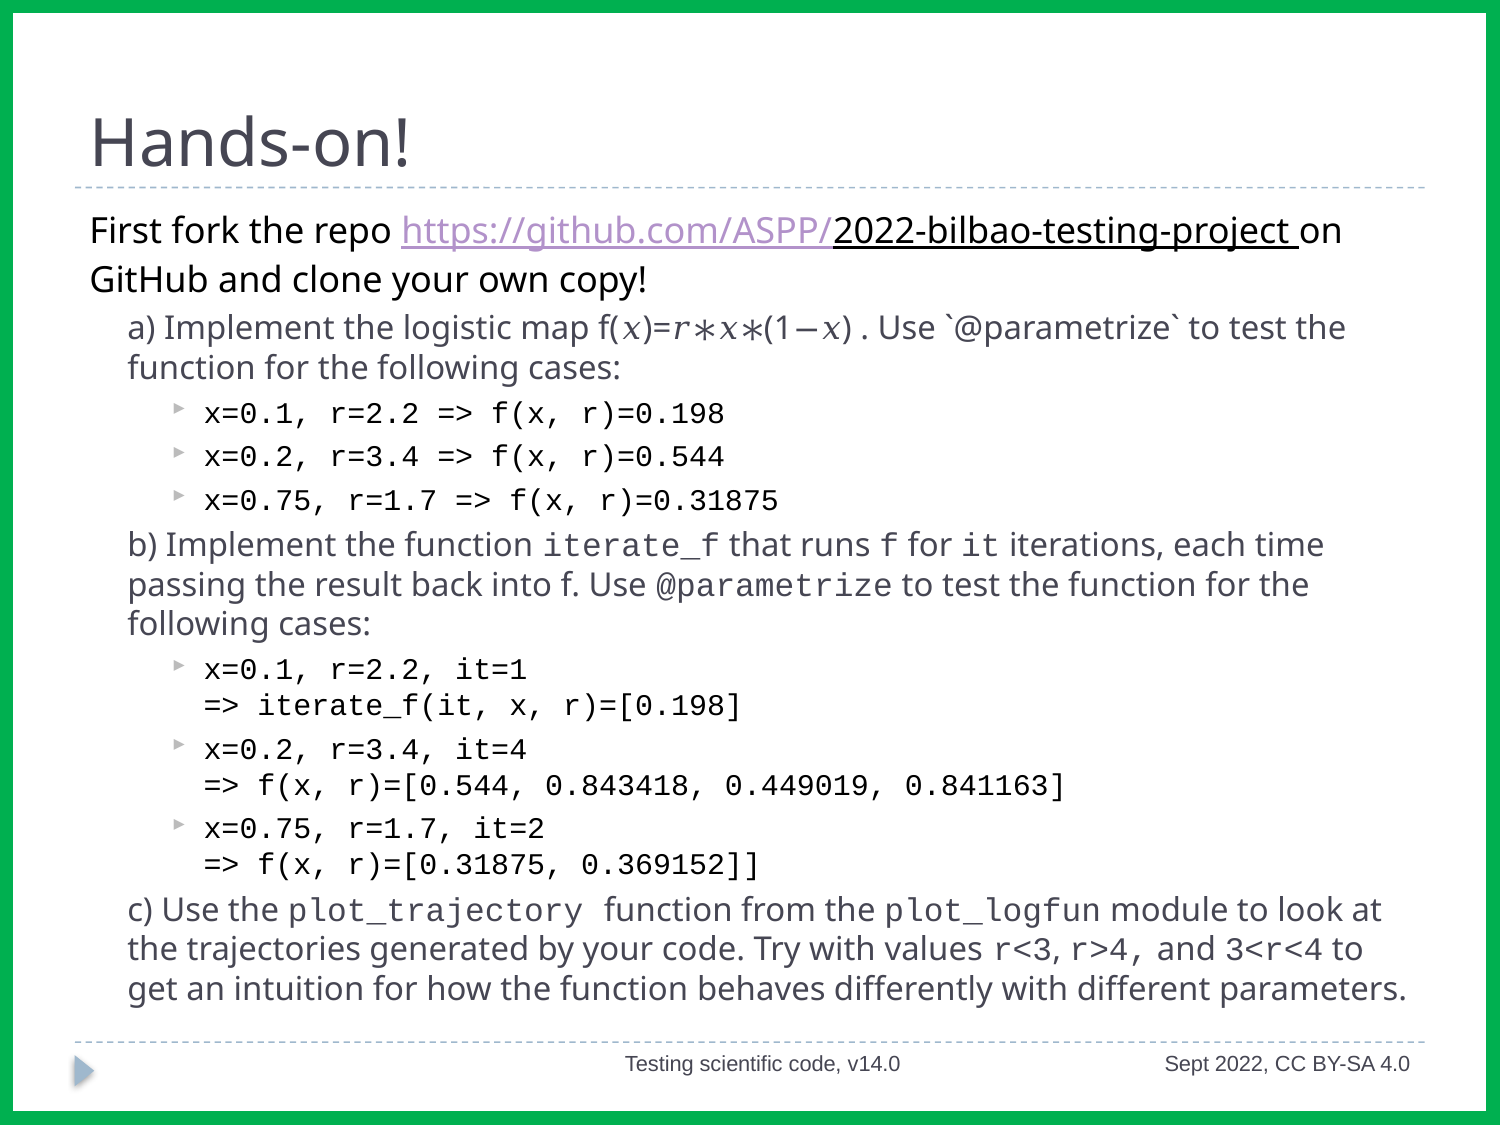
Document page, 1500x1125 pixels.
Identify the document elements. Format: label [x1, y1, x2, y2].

text_box [0, 0, 1500, 1125]
